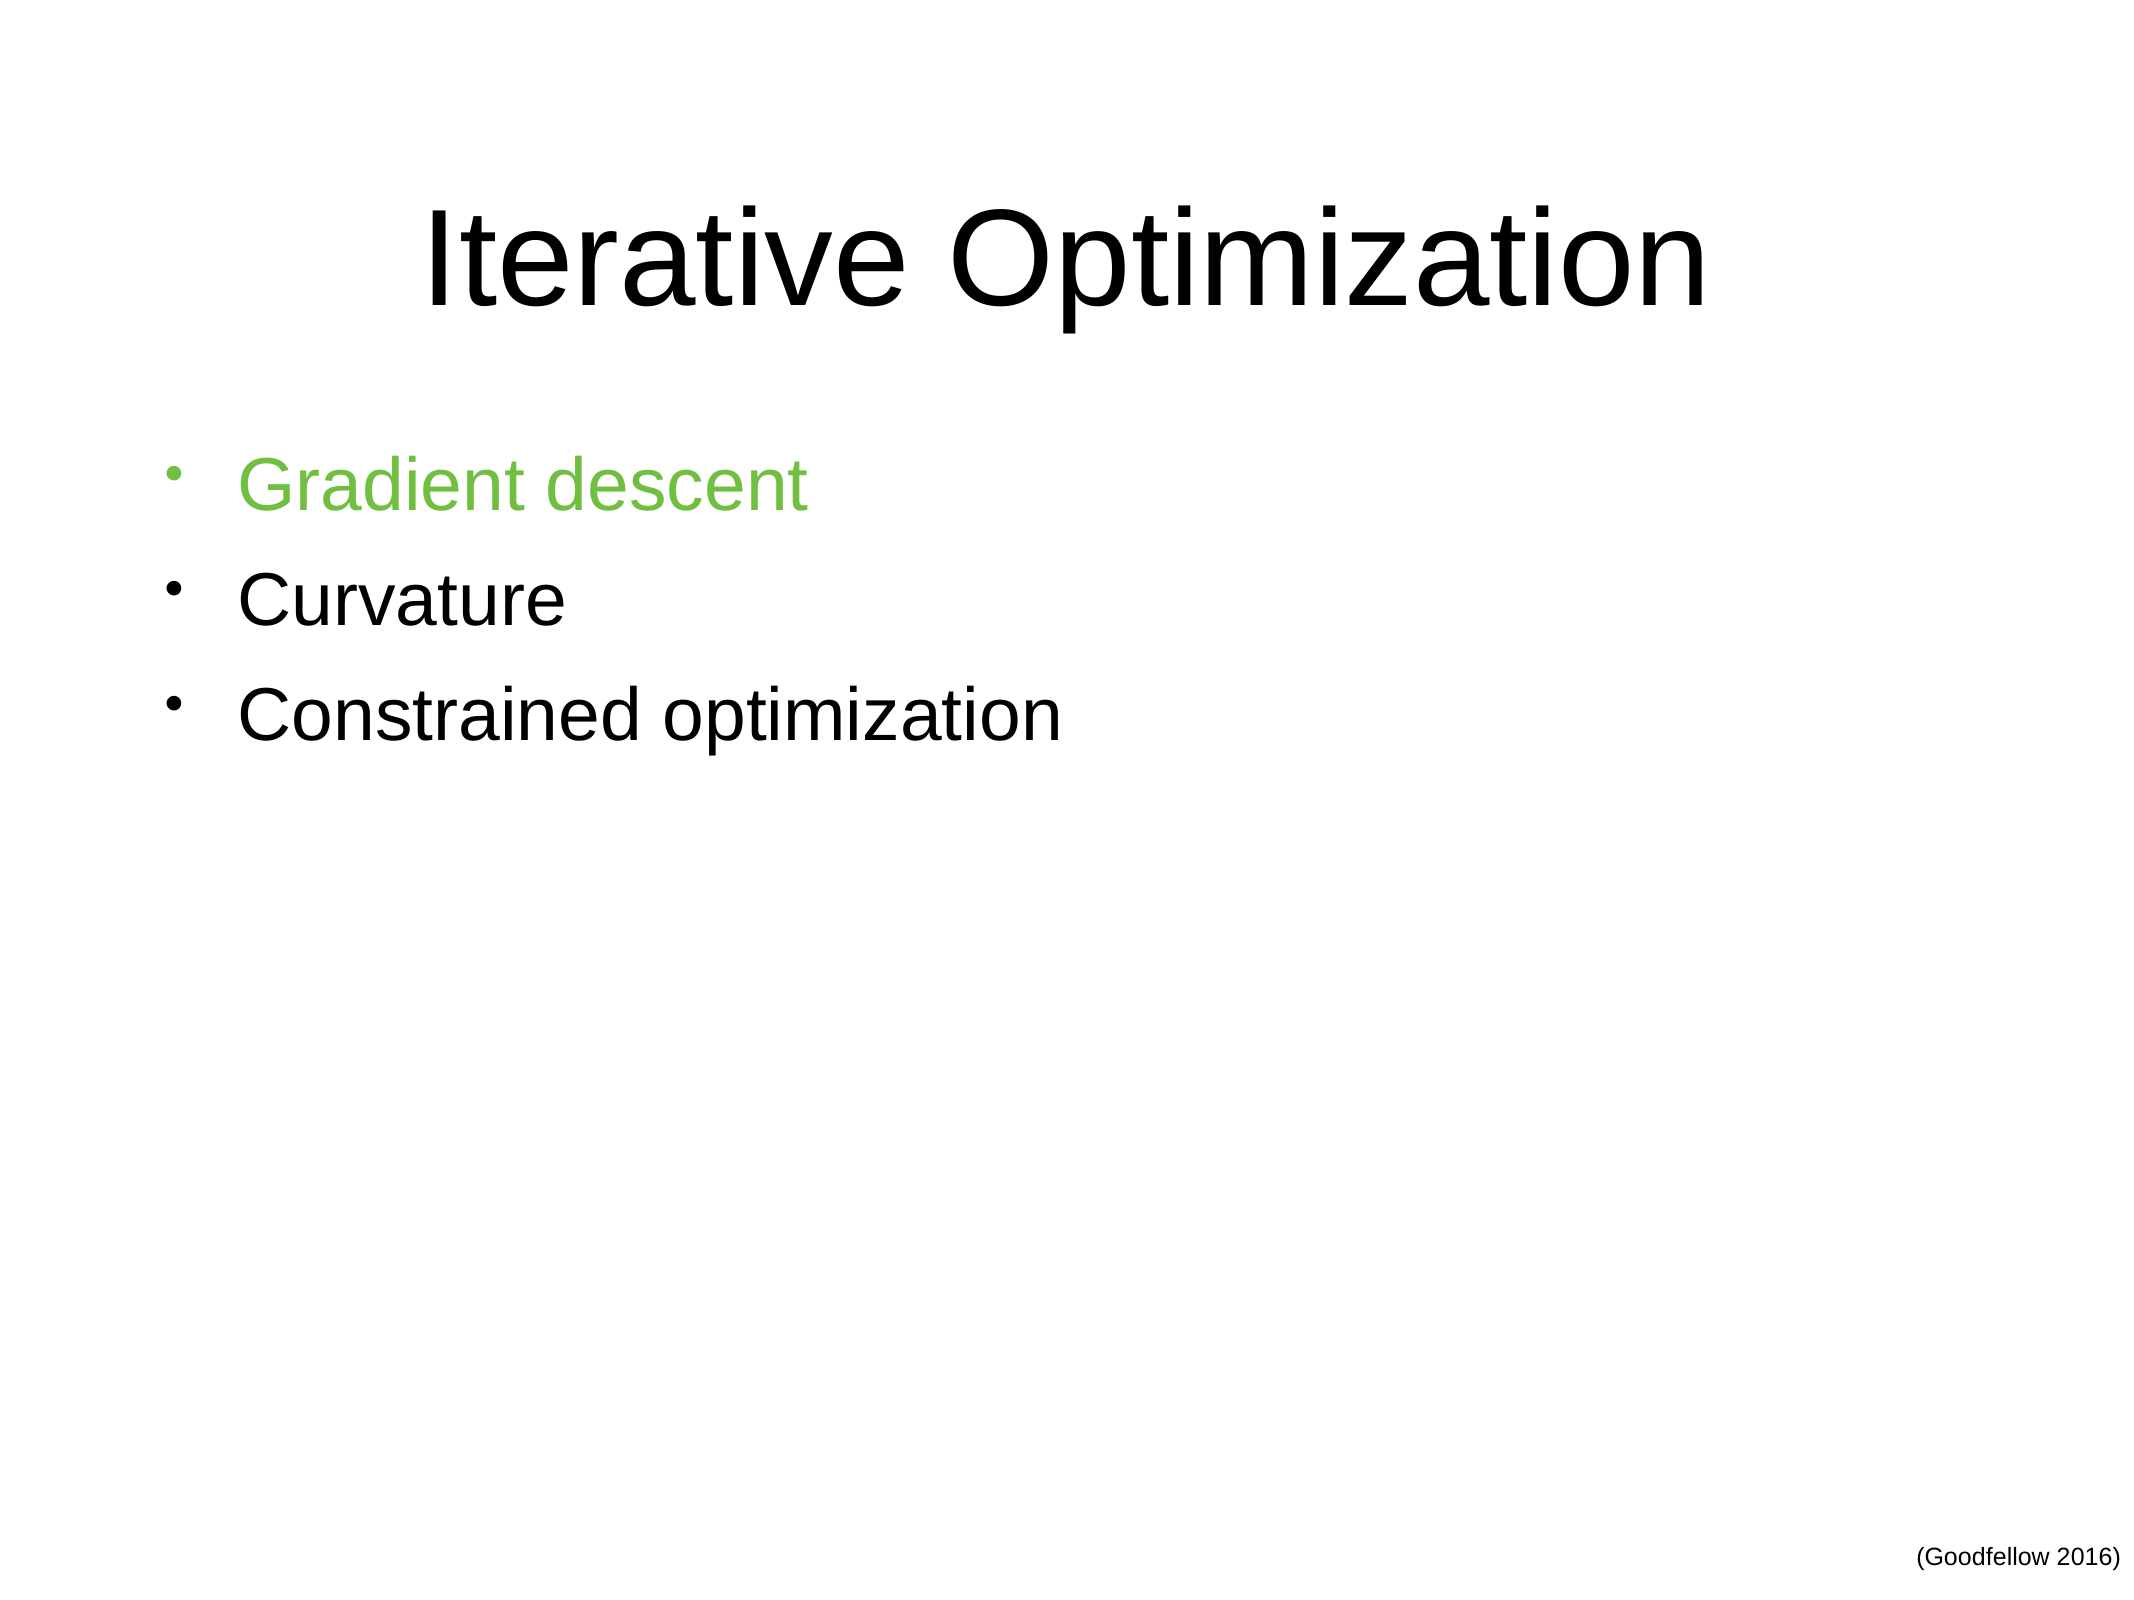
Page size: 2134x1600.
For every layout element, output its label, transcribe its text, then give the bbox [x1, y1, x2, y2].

title Iterative Optimization [155, 72, 1978, 426]
list Gradient descent Curvature Constrained optimization [155, 426, 1978, 1459]
